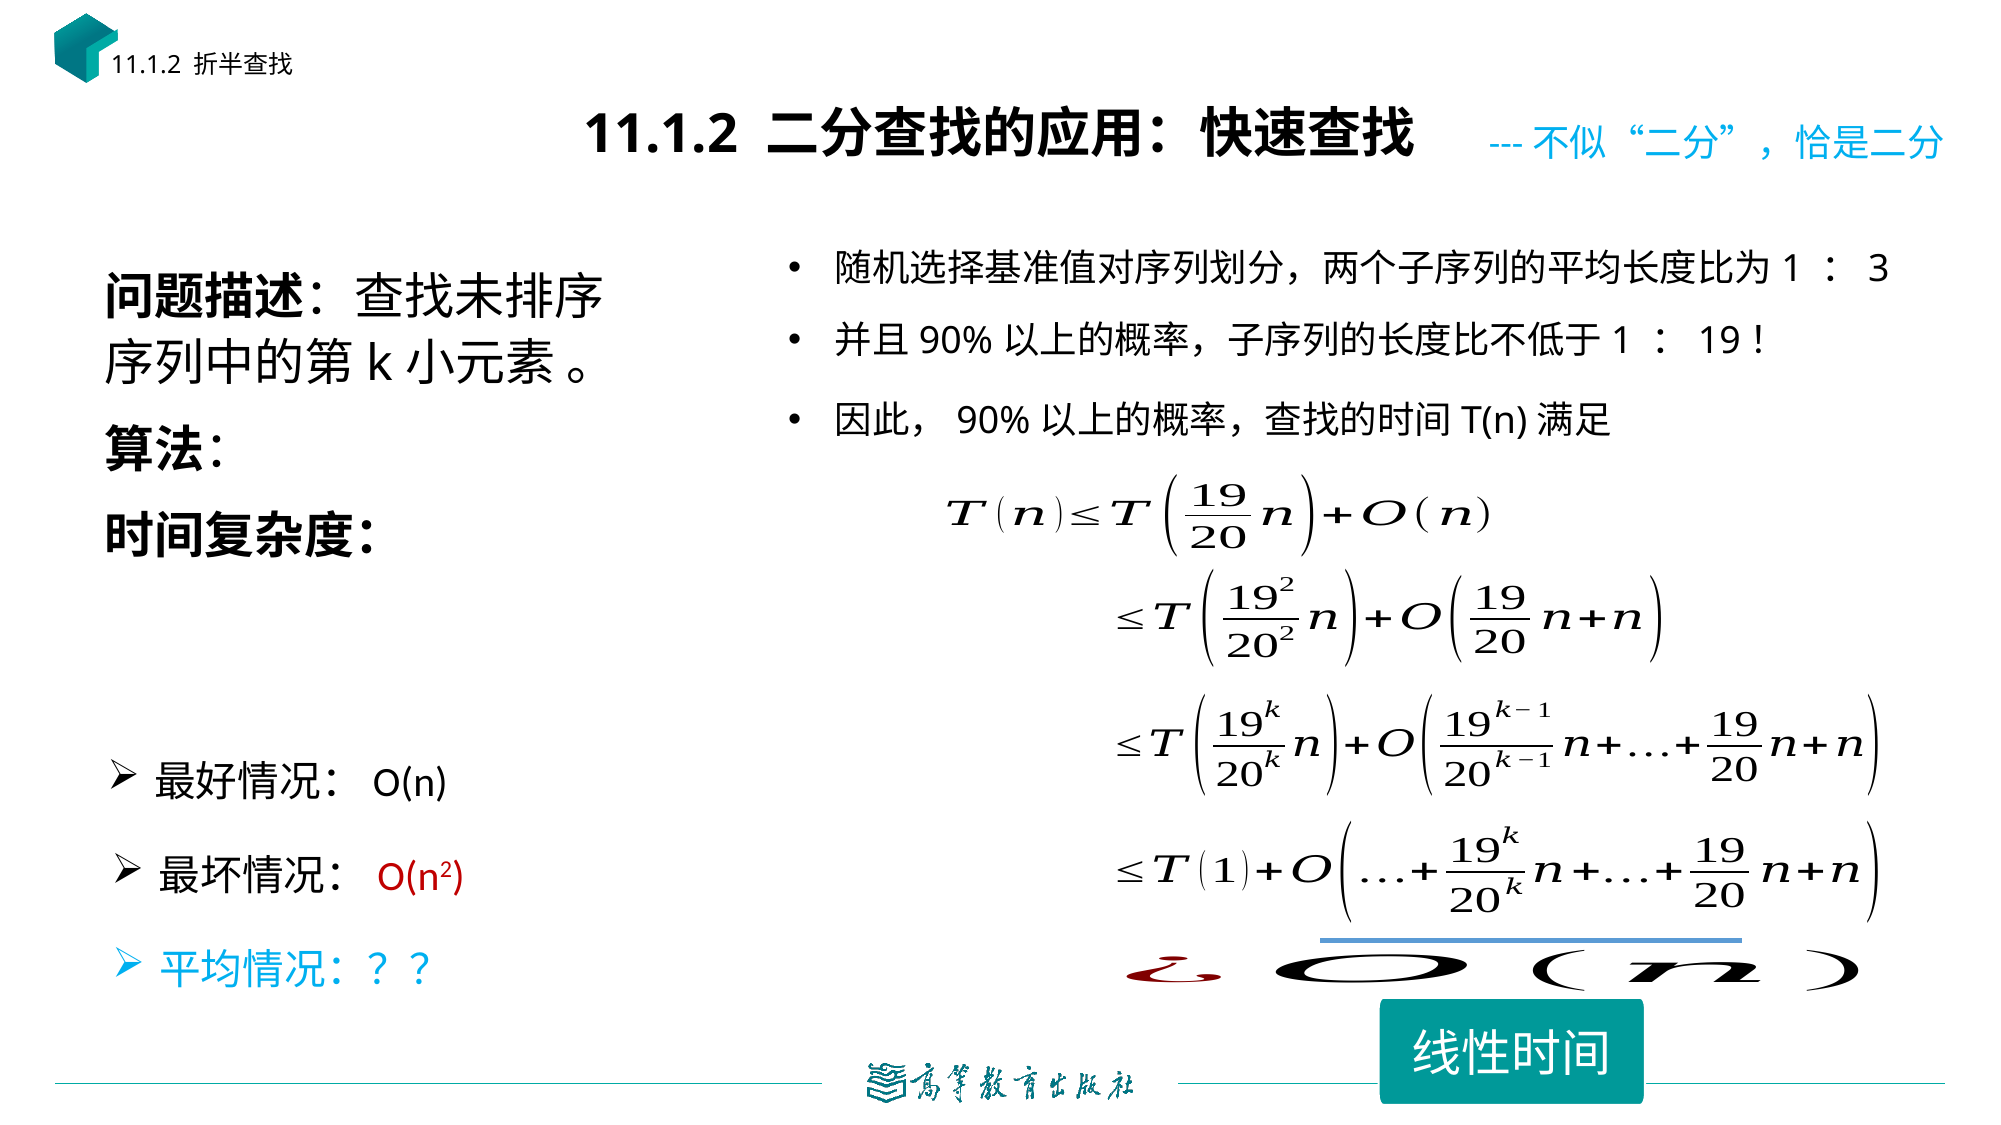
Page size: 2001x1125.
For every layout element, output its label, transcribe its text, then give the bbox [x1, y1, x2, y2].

text_box 最好情况：O(n) [92, 747, 463, 813]
text_box 并且90%以上的概率，子序列的长度比不低于1 ：19！ [773, 309, 1936, 369]
text_box 线性时间 [1377, 996, 1647, 1106]
text_box 平均情况：？？ [97, 935, 467, 1001]
picture [867, 1063, 1133, 1103]
text_box 因此，90%以上的概率，查找的时间T(n)满足 [773, 388, 1936, 448]
subtitle 11.1.2 折半查找 [95, 44, 894, 99]
text_box 最坏情况：O(n2) [96, 841, 480, 907]
text_box 随机选择基准值对序列划分，两个子序列的平均长度比为1 ：3 [773, 236, 1962, 296]
text_box ---不似“二分”，恰是二分 [1473, 111, 1961, 173]
title 11.1.2 二分查找的应用：快速查找 [137, 92, 1863, 178]
